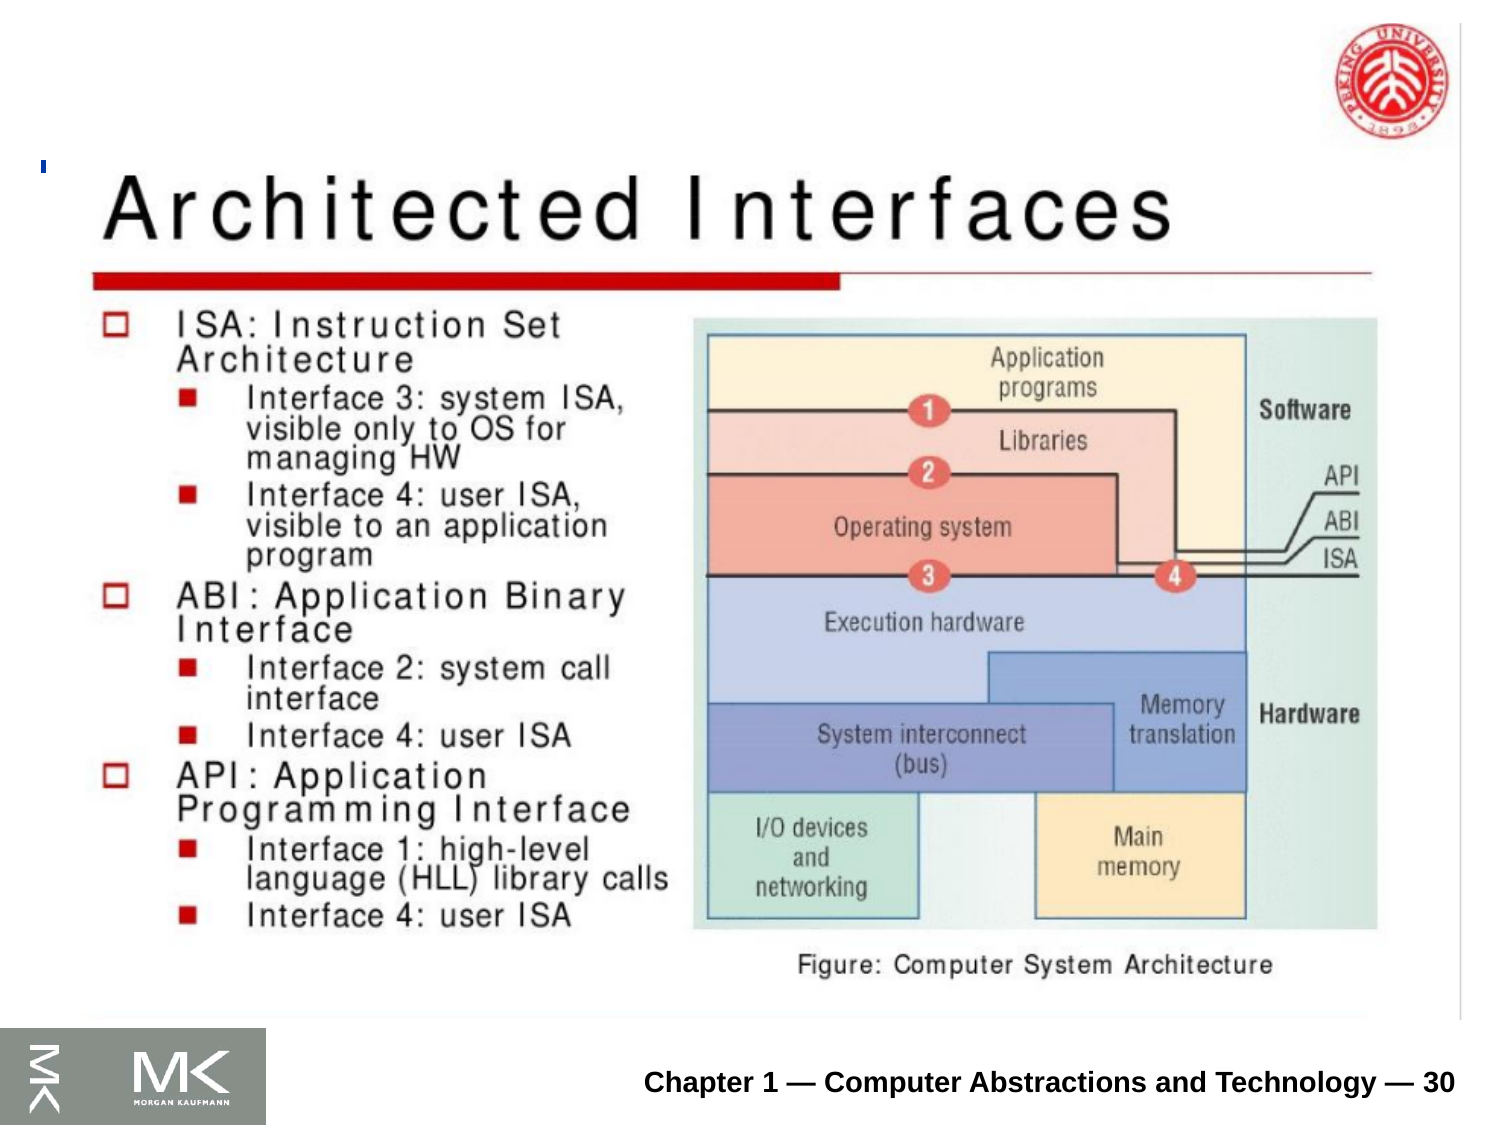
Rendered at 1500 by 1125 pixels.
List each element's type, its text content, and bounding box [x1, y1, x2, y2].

footer Chapter 1 — Computer Abstractions and Technology — 30 [277, 1046, 1471, 1106]
picture [0, 1028, 266, 1125]
picture [46, 23, 1463, 1020]
